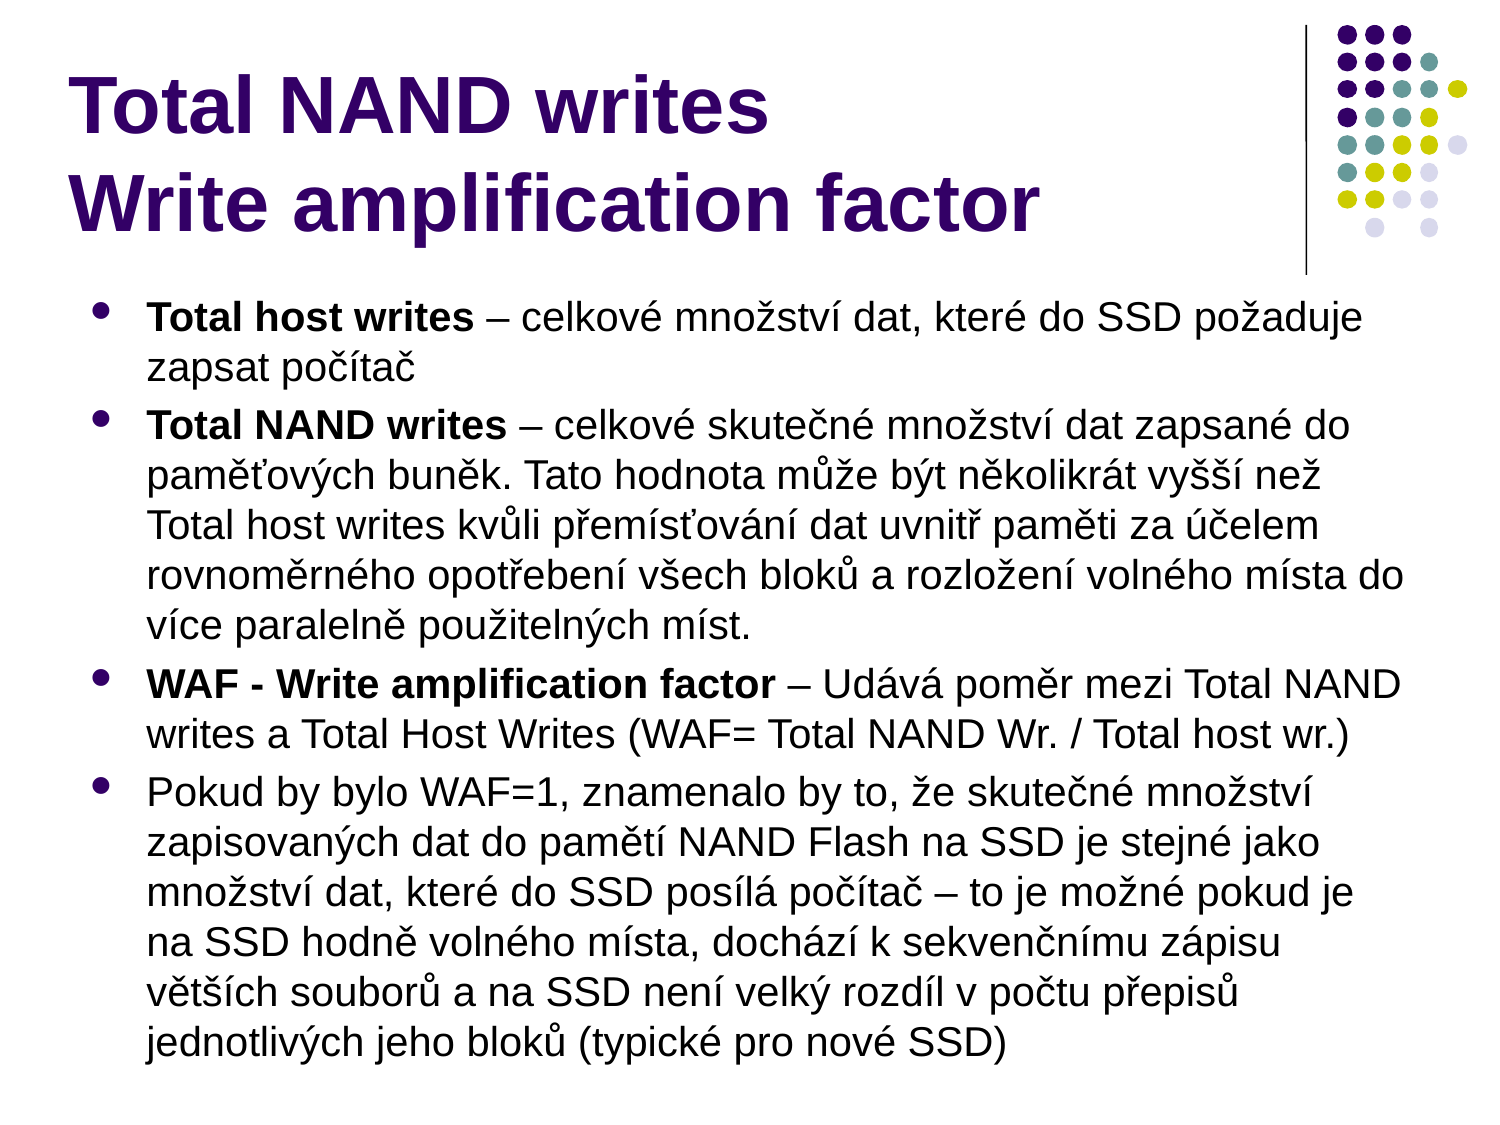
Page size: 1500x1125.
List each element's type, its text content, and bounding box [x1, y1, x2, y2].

list Total host writes – celkové množství dat, které do SSD požaduje zapsat počítač Total NAND writes – celkové skutečné množství dat zapsané do paměťových buněk. Tato hodnota může být několikrát vyšší než Total host writes kvůli přemísťování dat uvnitř paměti za účelem rovnoměrného opotřebení všech bloků a rozložení volného místa do více paralelně použitelných míst. WAF - Write amplification factor – Udává poměr mezi Total NAND writes a Total Host Writes (WAF= Total NAND Wr. / Total host wr.) Pokud by bylo WAF=1, znamenalo by to, že skutečné množství zapisovaných dat do pamětí NAND Flash na SSD je stejné jako množství dat, které do SSD posílá počítač – to je možné pokud je na SSD hodně volného místa, dochází k sekvenčnímu zápisu větších souborů a na SSD není velký rozdíl v počtu přepisů jednotlivých jeho bloků (typické pro nové SSD) [75, 282, 1425, 1006]
title Total NAND writes Write amplification factor [53, 42, 1291, 256]
